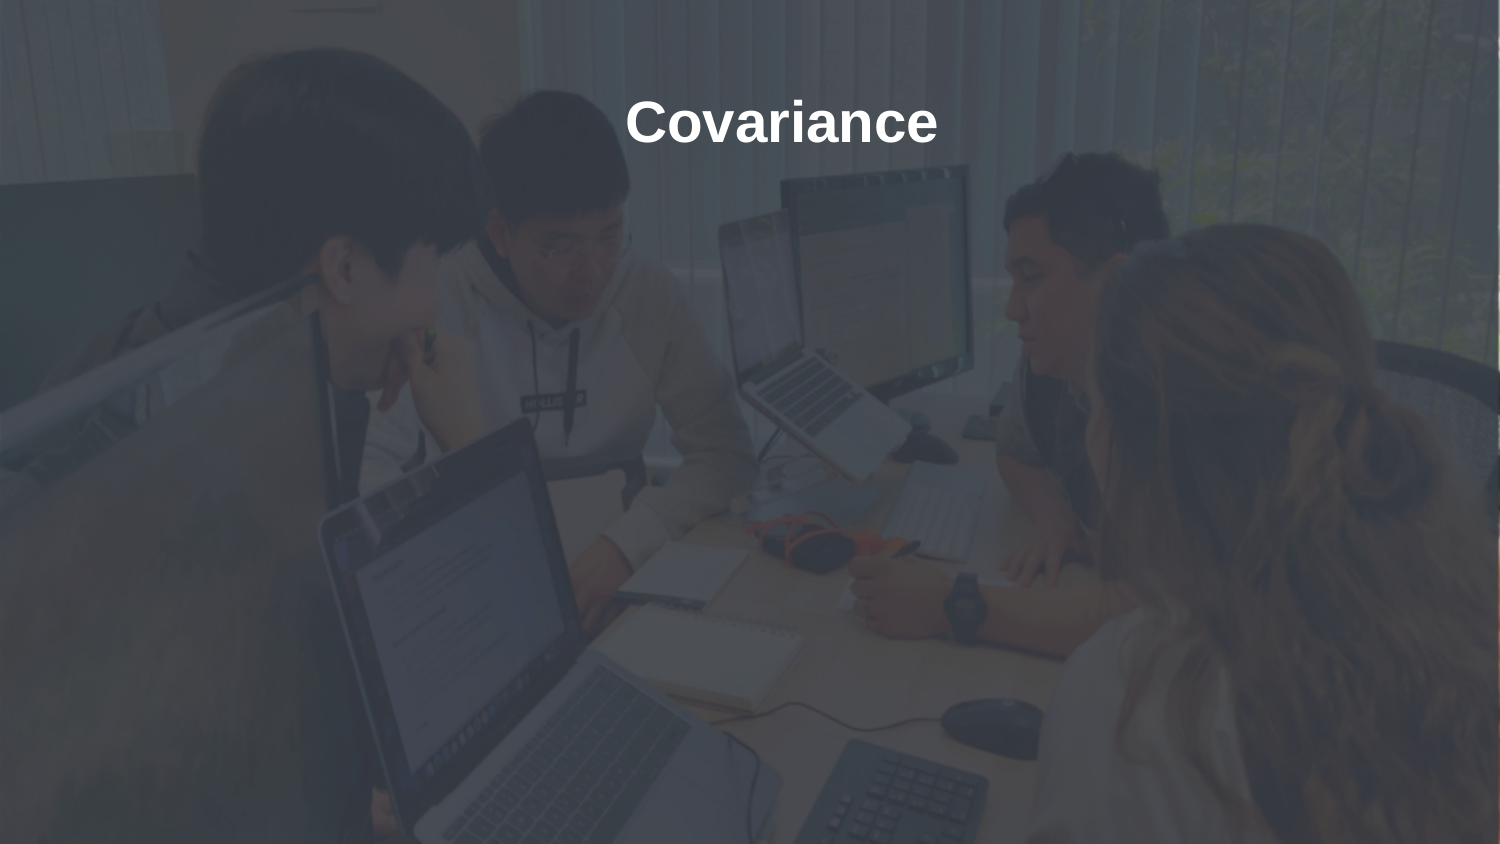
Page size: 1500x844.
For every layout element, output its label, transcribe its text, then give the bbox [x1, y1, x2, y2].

picture [0, 0, 1500, 844]
title Covariance [213, 69, 1368, 191]
